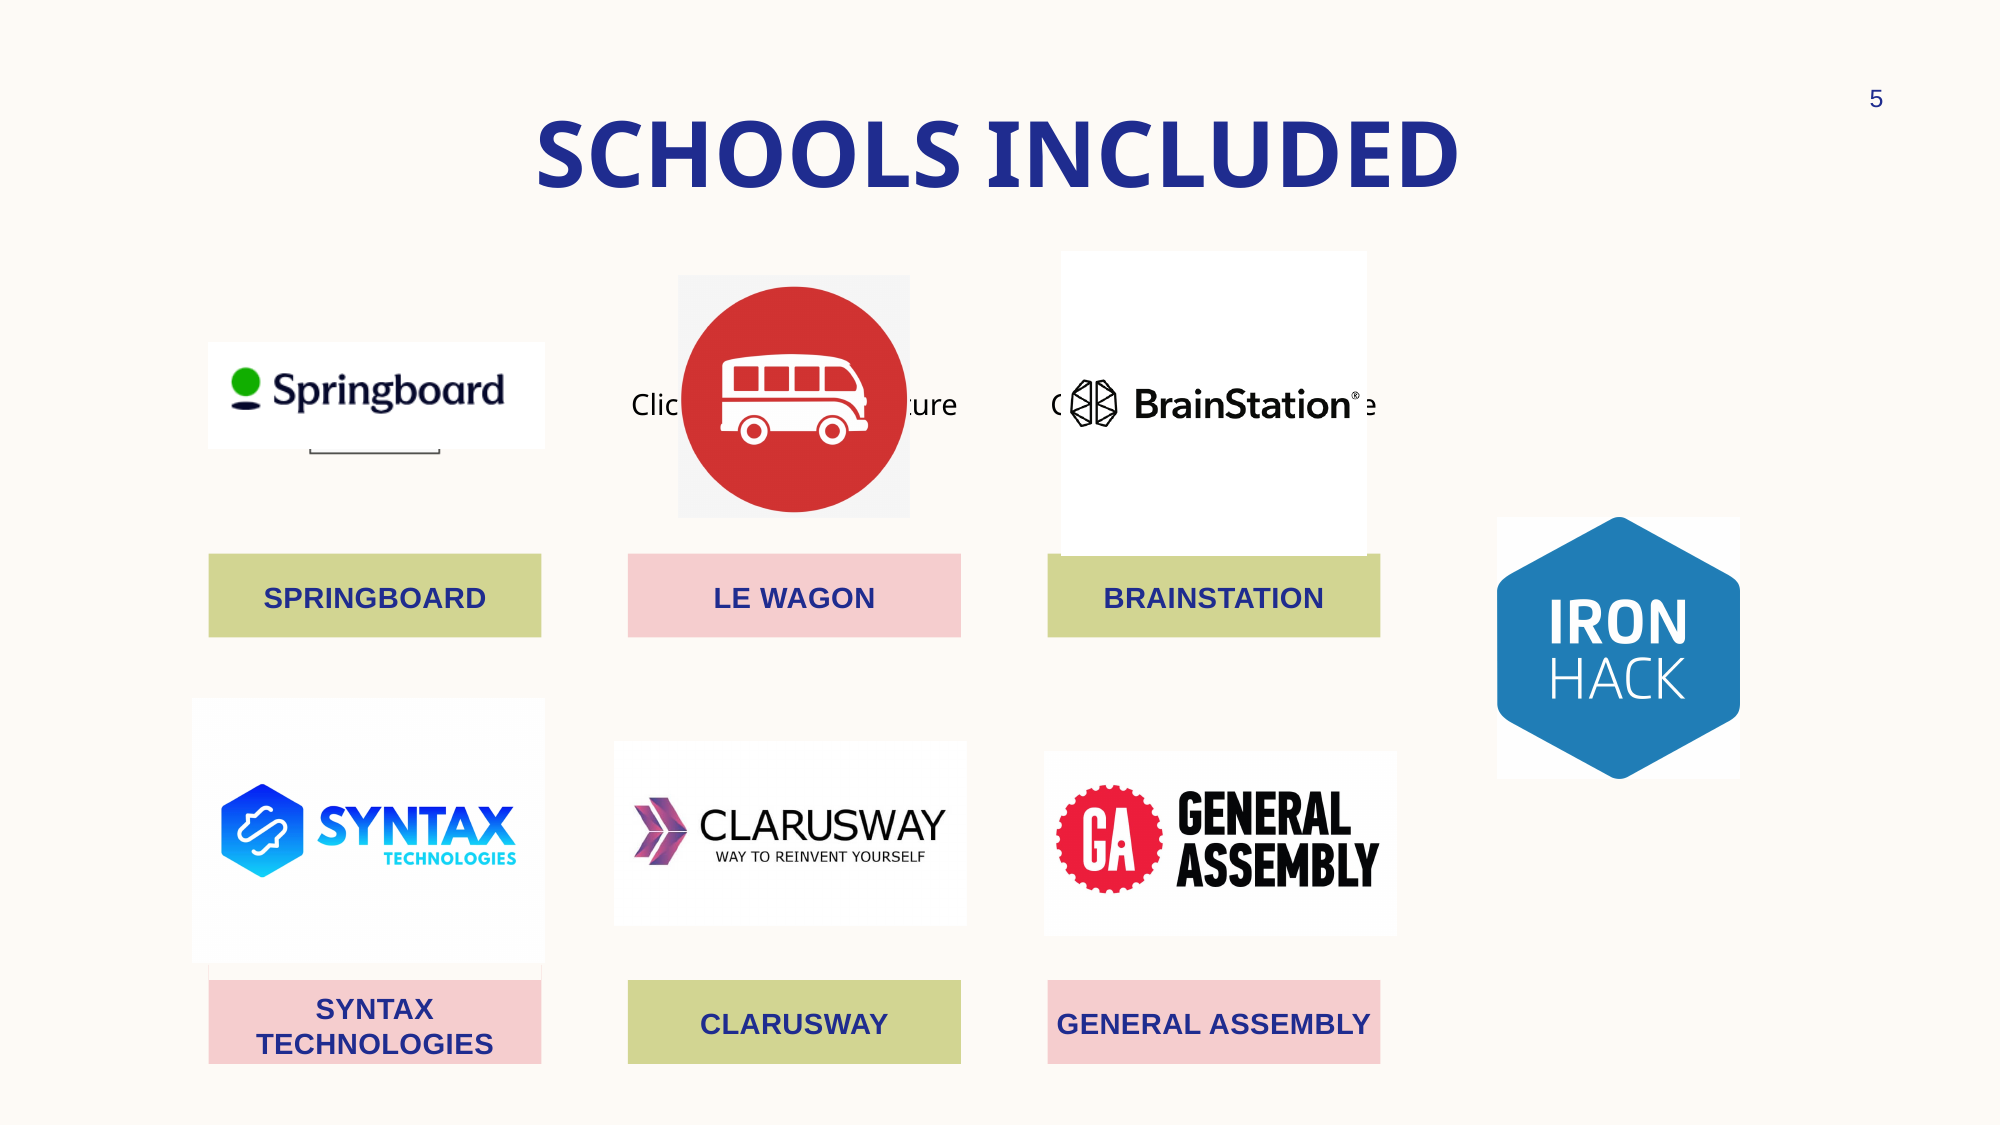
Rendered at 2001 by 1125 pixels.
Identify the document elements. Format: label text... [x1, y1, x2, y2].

list General Assembly [1047, 980, 1381, 1064]
list Le Wagon [627, 554, 961, 638]
title Schools included [124, 88, 1875, 215]
picture [614, 679, 967, 980]
list Springboard [208, 554, 542, 638]
list Clarusway [627, 980, 961, 1064]
picture [1047, 251, 1381, 556]
picture [627, 253, 961, 554]
picture [1497, 517, 1740, 779]
list brainstation​ [1047, 554, 1381, 638]
list Syntax technologies [208, 980, 542, 1064]
picture [1044, 679, 1397, 980]
slide_number 5 [1795, 75, 1958, 120]
picture [192, 679, 545, 980]
picture [208, 253, 545, 554]
